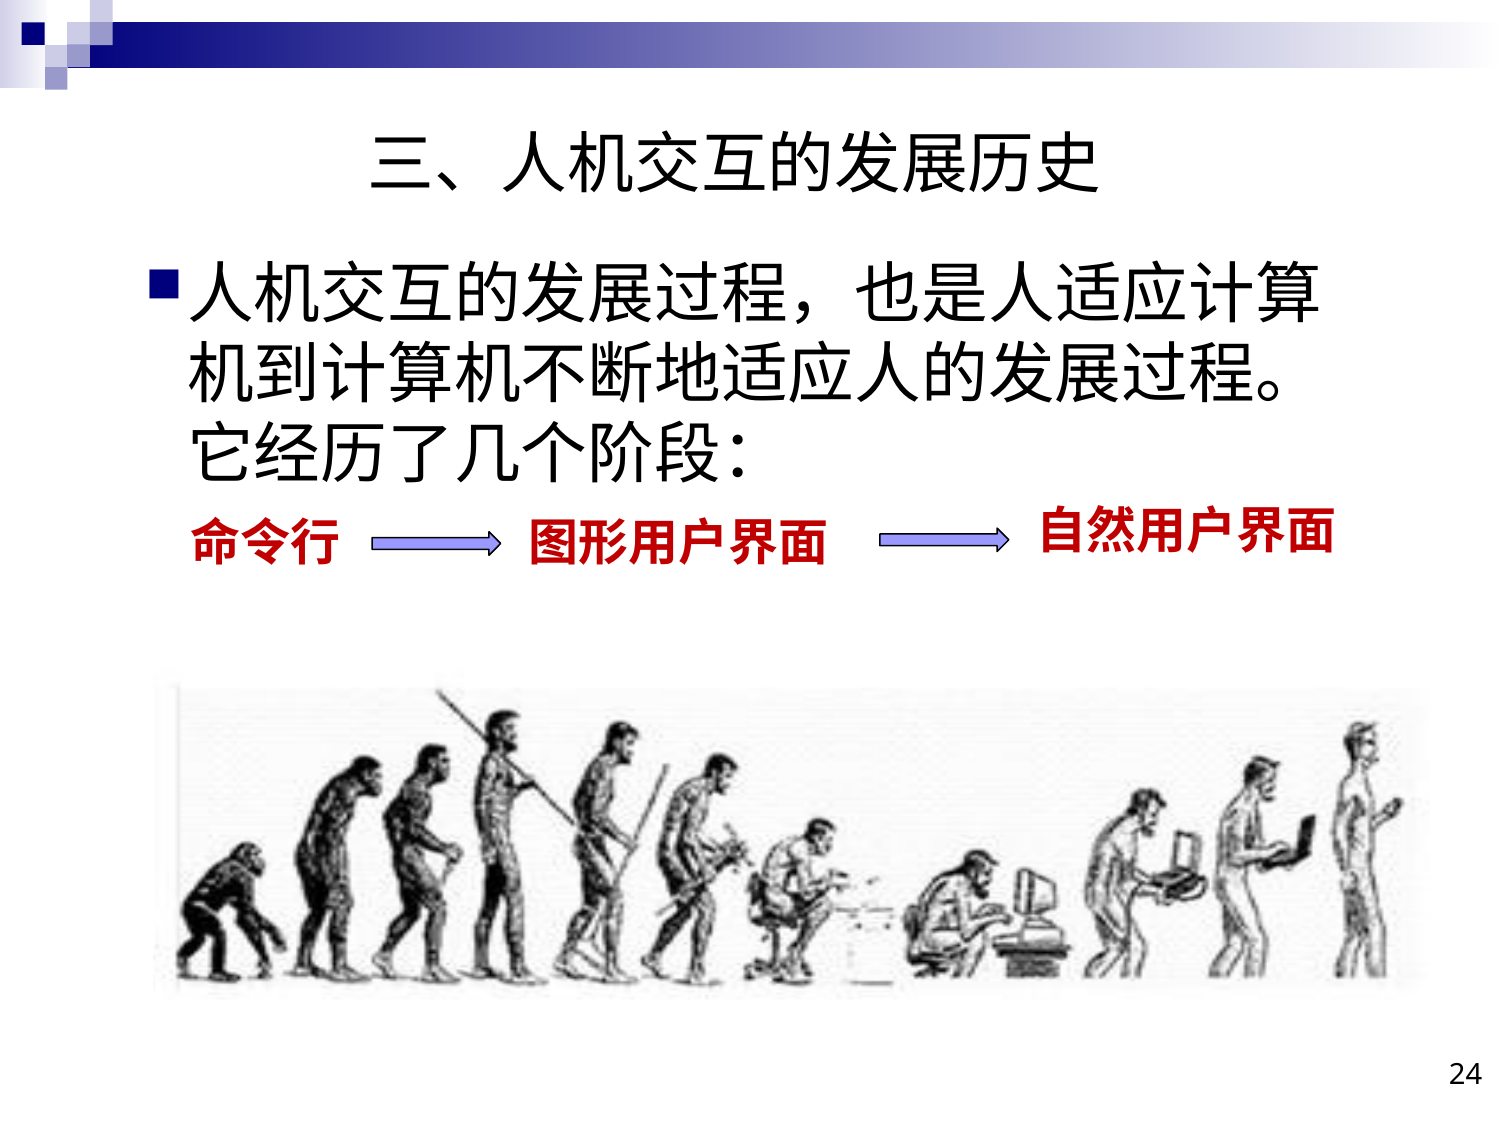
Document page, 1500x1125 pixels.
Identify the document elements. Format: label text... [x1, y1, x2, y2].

picture [153, 597, 1430, 1055]
text_box [879, 528, 1009, 552]
slide_number 24 [74, 1024, 1498, 1103]
text_box 三、人机交互的发展历史 [171, 78, 1299, 208]
text_box 自然用户界面 [1021, 498, 1456, 580]
text_box 命令行 [175, 510, 453, 560]
list 人机交互的发展过程，也是人适应计算机到计算机不断地适应人的发展过程。它经历了几个阶段： [112, 243, 1376, 844]
text_box 图形用户界面 [513, 510, 854, 592]
text_box [372, 531, 501, 556]
